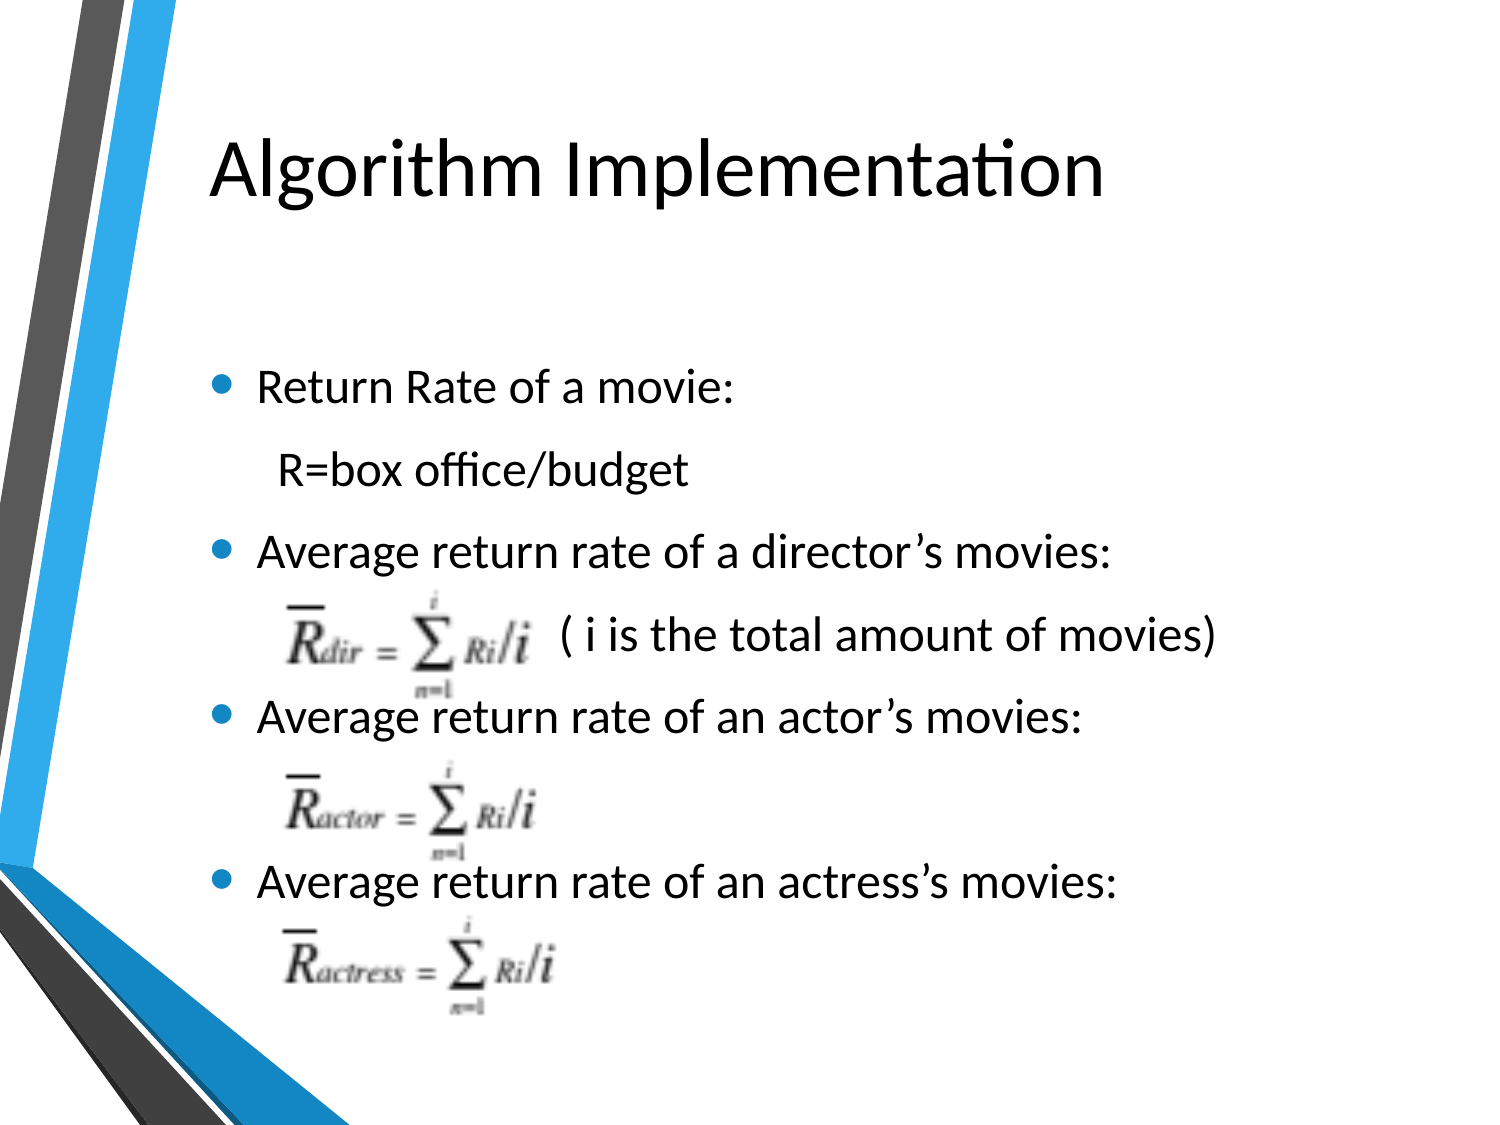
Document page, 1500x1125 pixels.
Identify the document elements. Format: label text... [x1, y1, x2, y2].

picture [277, 579, 538, 708]
list Return Rate of a movie: R=box office/budget Average return rate of a director’s movies: ( i is the total amount of movies) Average return rate of an actor’s movies: Average return rate of an actress’s movies: [194, 255, 1328, 1090]
picture [277, 751, 544, 869]
picture [277, 906, 564, 1024]
text_box Algorithm Implementation [194, 0, 1459, 326]
